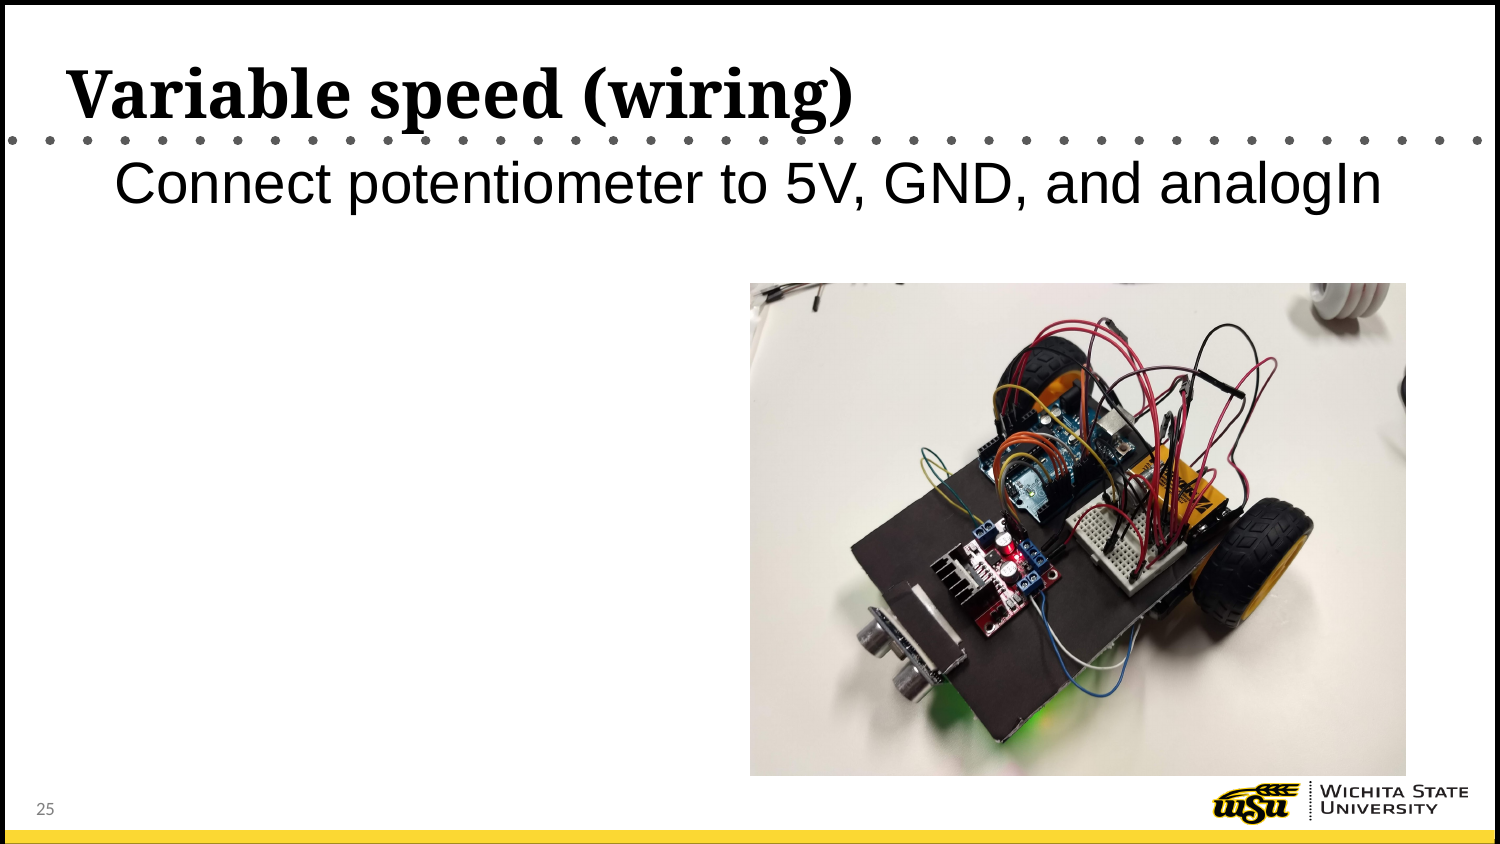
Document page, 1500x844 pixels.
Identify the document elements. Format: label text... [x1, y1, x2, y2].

text_box Connect potentiometer to 5V, GND, and analogIn [99, 137, 1420, 630]
picture [749, 283, 1406, 776]
title Variable speed (wiring) [55, 33, 1450, 138]
picture [1212, 781, 1468, 825]
